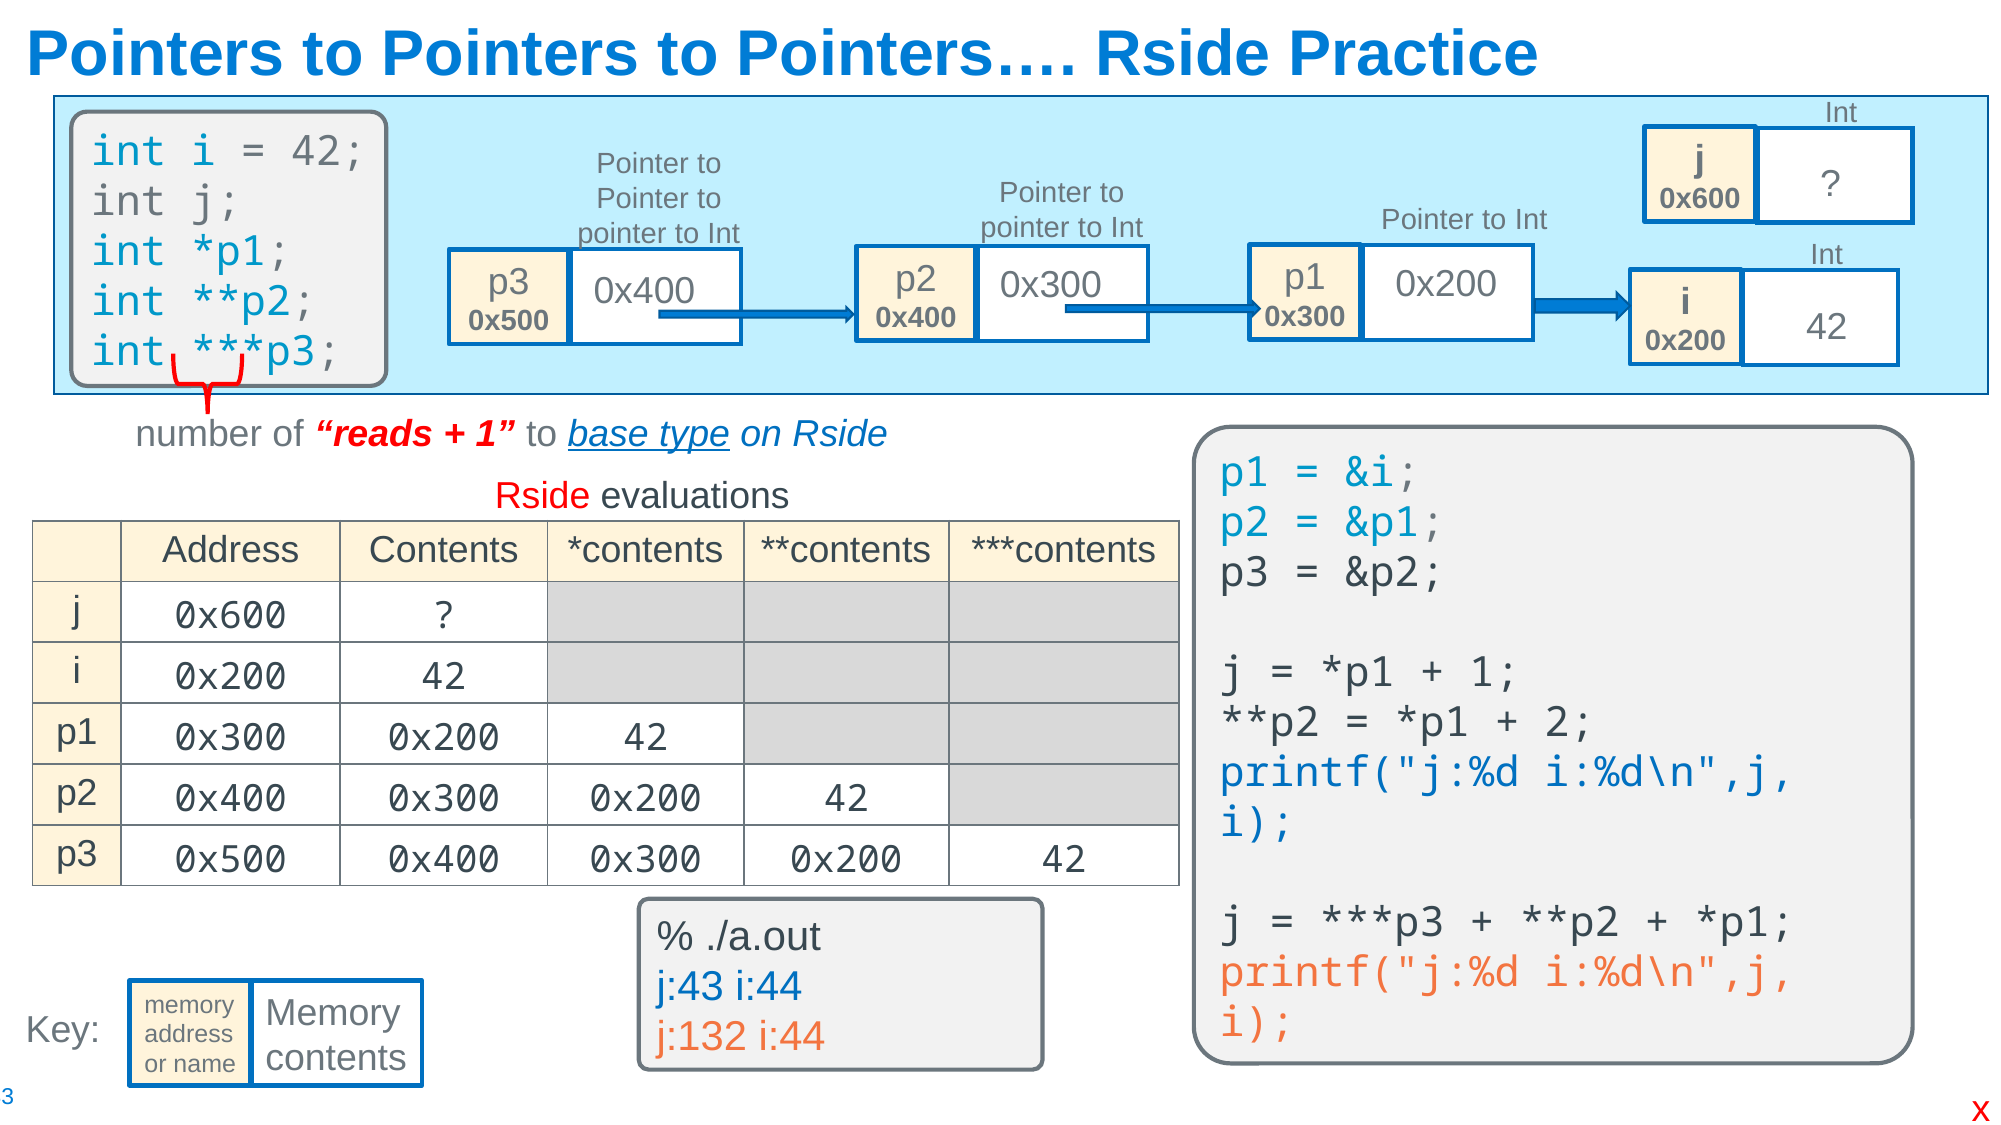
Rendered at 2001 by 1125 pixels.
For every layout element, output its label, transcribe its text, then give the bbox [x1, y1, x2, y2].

table_cell [950, 704, 1178, 763]
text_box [1630, 228, 1905, 366]
text_box int i = 42; int j; int *p1; int **p2; int ***p3; [71, 111, 387, 386]
table_cell ? [341, 582, 547, 641]
table_cell 0x600 [122, 582, 339, 641]
text_box % ./a.out j:43 i:44 j:132 i:44 [638, 898, 1043, 1070]
table_header **contents [745, 522, 948, 581]
table_cell 0x300 [122, 704, 339, 763]
table_cell 0x400 [122, 765, 339, 824]
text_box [856, 165, 1160, 343]
table_header *contents [548, 524, 743, 581]
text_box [577, 258, 854, 322]
table_cell 0x300 [548, 826, 743, 885]
table_cell 0x300 [341, 765, 547, 824]
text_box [984, 253, 1260, 316]
table_cell [745, 643, 948, 702]
table_cell 42 [341, 643, 547, 702]
table_cell 42 [950, 826, 1178, 885]
table_cell [745, 704, 948, 763]
table_cell 42 [745, 765, 948, 824]
table_header [33, 522, 120, 581]
table_cell p1 [33, 704, 120, 763]
table_cell [548, 582, 743, 641]
table_cell 0x200 [122, 643, 339, 702]
text_box Key: [10, 997, 116, 1057]
table_header ***contents [950, 522, 1178, 581]
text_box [448, 137, 758, 346]
table_cell 0x200 [341, 704, 547, 763]
table_cell [950, 643, 1178, 702]
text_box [116, 353, 918, 463]
table_cell [548, 643, 743, 702]
table_cell 0x400 [341, 826, 547, 885]
table_cell 0x200 [745, 826, 948, 885]
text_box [1644, 85, 1919, 223]
text_box memory address or name [129, 980, 250, 1086]
title Pointers to Pointers to Pointers…. Rside Practice [11, 12, 1737, 97]
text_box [1249, 193, 1580, 341]
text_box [1379, 251, 1631, 320]
table_header Address [122, 522, 339, 581]
text_box x [1956, 1076, 2000, 1125]
table_cell 42 [548, 704, 743, 763]
table_cell 0x200 [548, 765, 743, 824]
table_cell i [33, 643, 120, 702]
text_box p1 = &i; p2 = &p1; p3 = &p2; j = *p1 + 1; **p2 = *p1 + 2; printf("j:%d i:%d\n",j, i); j = ***p3 + **p2 + *p1; printf("j:%d i:%d\n",j, i); [1193, 426, 1913, 1064]
text_box Memory contents [250, 980, 422, 1086]
table_cell p2 [33, 765, 120, 824]
table_cell [745, 582, 948, 641]
table_cell [950, 765, 1178, 824]
table_cell j [33, 582, 120, 641]
table_header Contents [341, 522, 547, 581]
table_cell 0x500 [122, 826, 339, 885]
table_cell [950, 582, 1178, 641]
text_box Rside evaluations [479, 463, 805, 524]
table_cell p3 [33, 826, 120, 885]
text_box [53, 95, 1989, 395]
